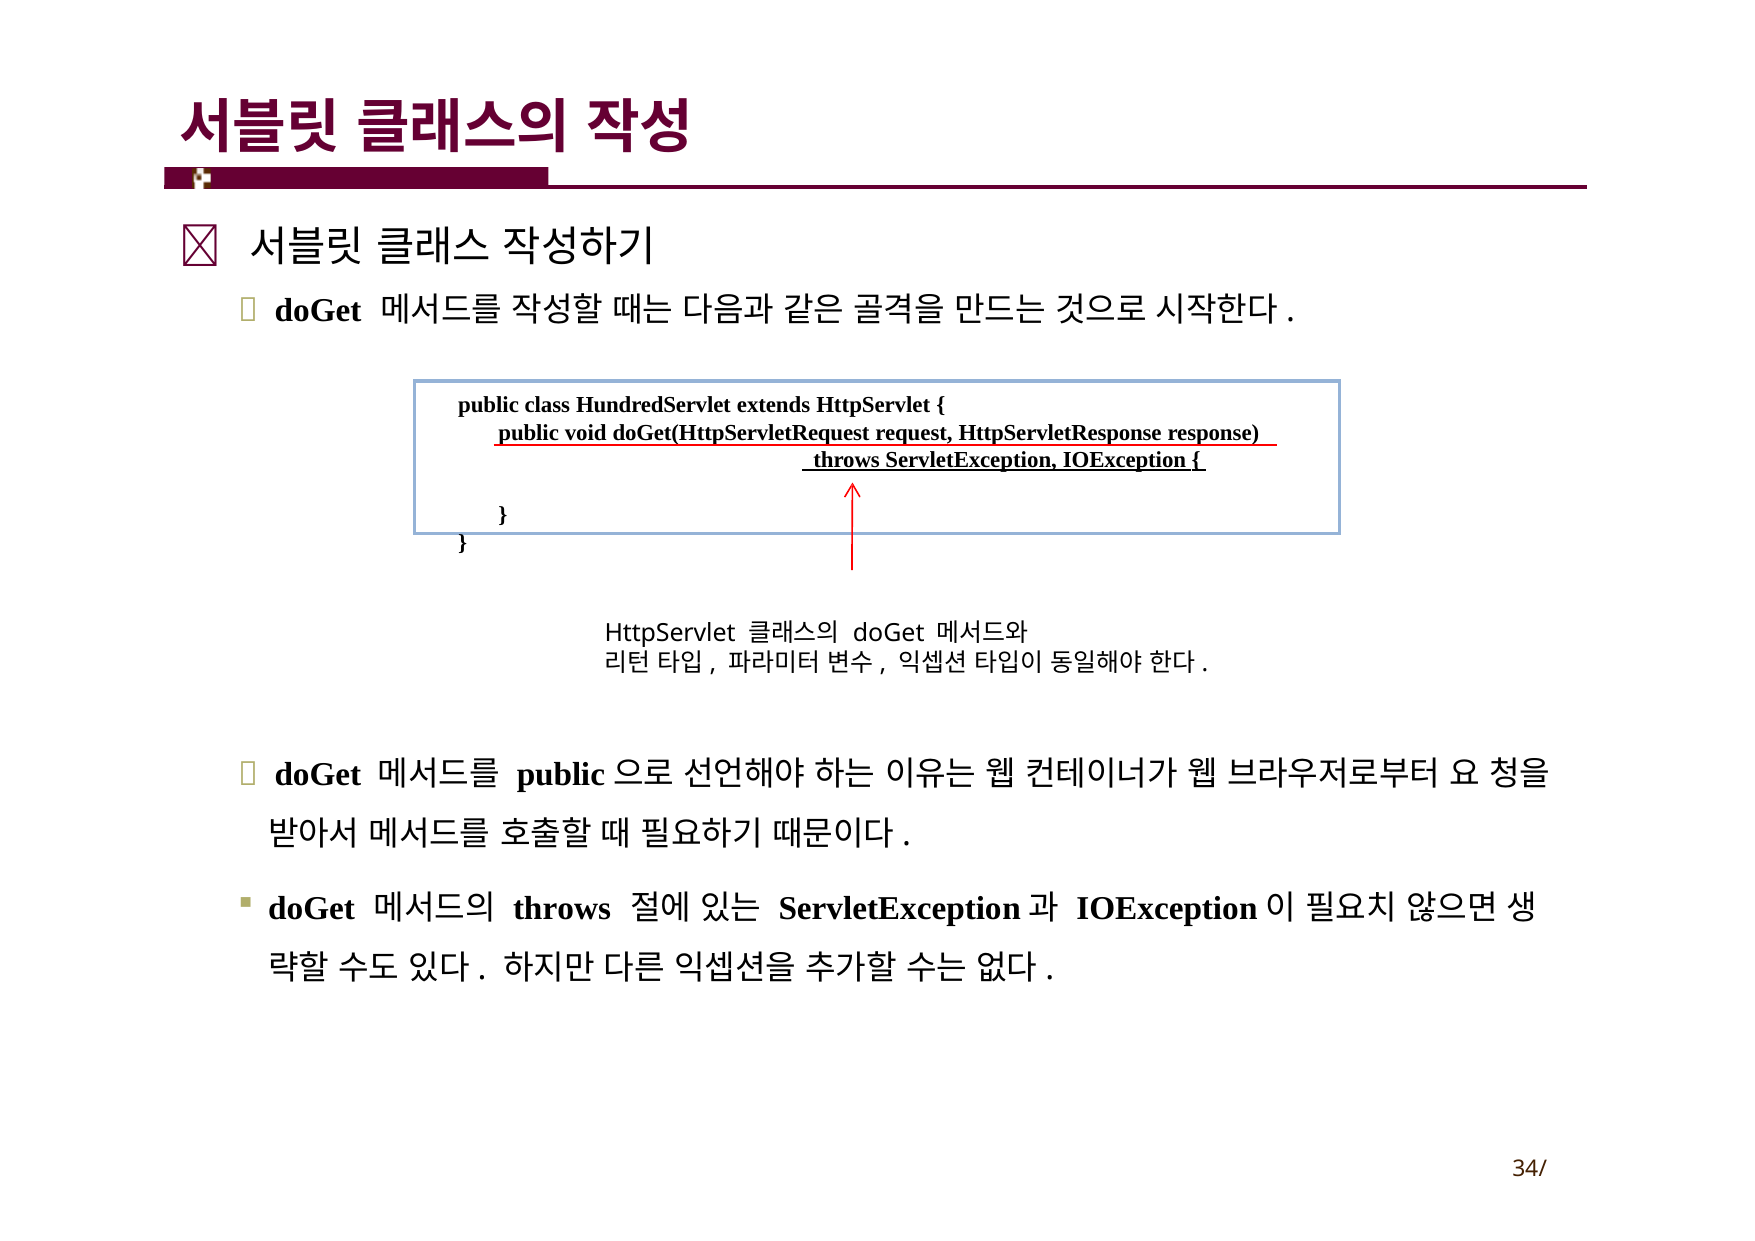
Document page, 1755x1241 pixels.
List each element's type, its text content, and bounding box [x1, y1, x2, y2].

text_box [164, 167, 177, 187]
text_box  서블릿 클래스 작성하기  doGet 메서드를 작성할 때는 다음과 같은 골격을 만드는 것으로 시작한다. [177, 299, 1371, 329]
title 서블릿 클래스의 작성 [177, 90, 1577, 299]
slide_number 34/ [1508, 1153, 1577, 1241]
text_box [844, 482, 861, 571]
text_box  doGet 메서드를 public으로 선언해야 하는 이유는 웹 컨테이너가 웹 브라우저로부터 요 청을 받아서 메서드를 호출할 때 필요하기 때문이다. doGet 메서드의 throws 절에 있는 ServletException과 IOException이 필요치 않으면 생 략할 수도 있다. 하지만 다른 익셉션을 추가할 수는 없다. [236, 732, 1556, 987]
text_box public class HundredServlet extends HttpServlet { public void doGet(HttpServletRequest request, HttpServletResponse response) throws ServletException, IOException { } } HttpServlet 클래스의 doGet 메서드와 리턴 타입, 파라미터 변수, 익셉션 타입이 동일해야 한다. [456, 390, 1269, 677]
